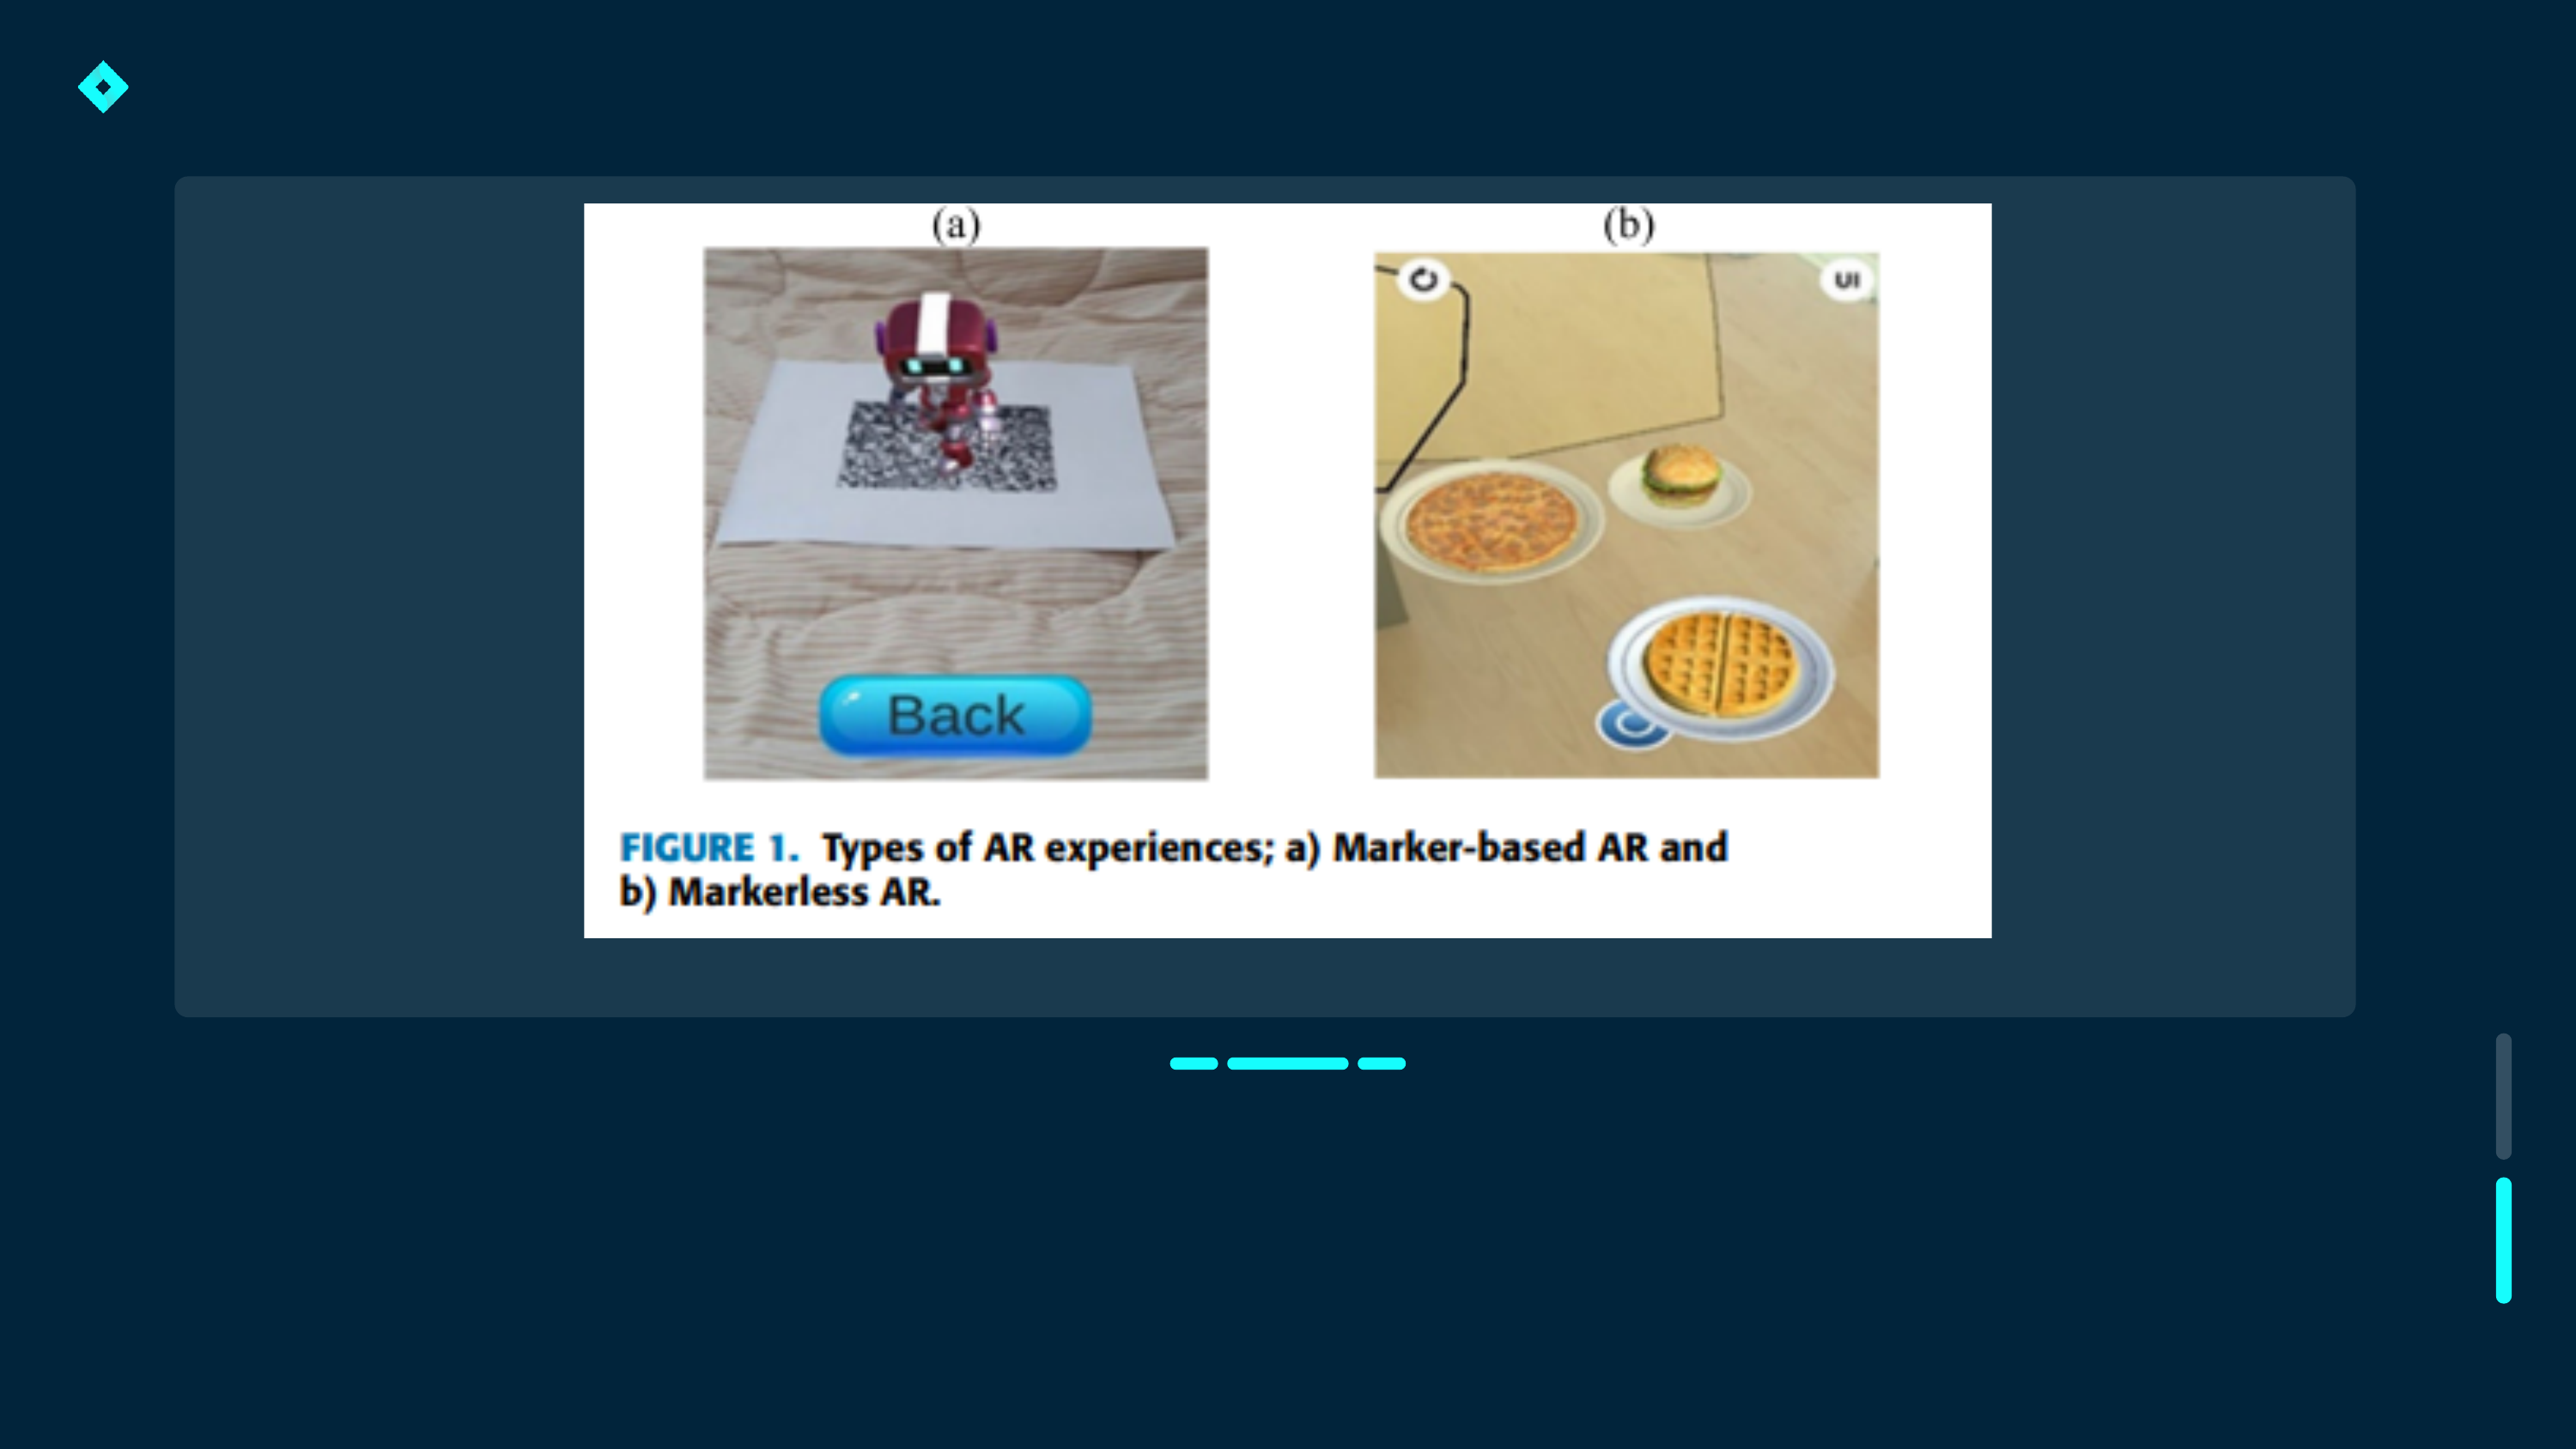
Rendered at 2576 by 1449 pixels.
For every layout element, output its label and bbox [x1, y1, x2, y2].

text_box [2495, 1177, 2512, 1304]
text_box [77, 60, 129, 113]
text_box [174, 176, 2356, 1018]
text_box [1226, 1057, 1349, 1070]
text_box [1170, 1057, 1218, 1070]
text_box [1357, 1057, 1406, 1070]
text_box [2495, 1033, 2512, 1161]
